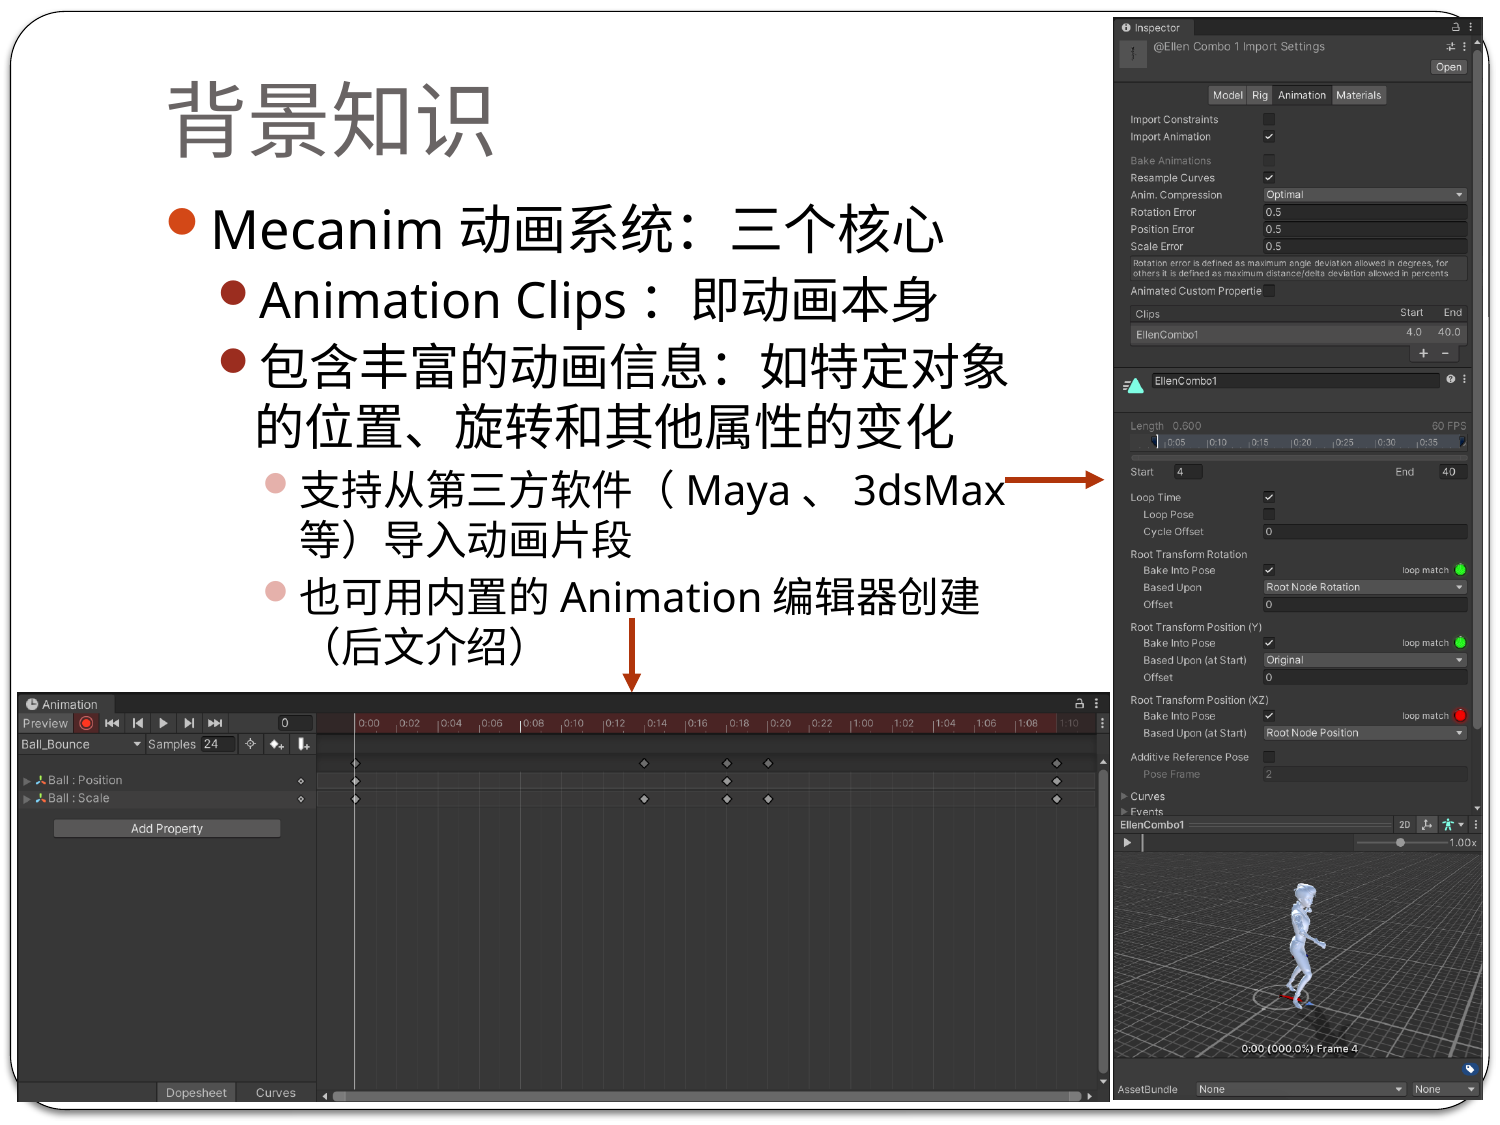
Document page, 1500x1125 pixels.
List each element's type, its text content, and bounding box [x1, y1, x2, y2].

picture [17, 692, 1110, 1102]
title 背景知识 [150, 0, 1425, 183]
picture [1113, 16, 1483, 1100]
list Mecanim动画系统：三个核心 Animation Clips：即动画本身 包含丰富的动画信息：如特定对象的位置、旋转和其他属性的变化 支持从第三方软件（Maya、3dsMax等）导入动画片段 也可用内置的Animation编辑器创建（后文介绍） [150, 187, 1034, 690]
